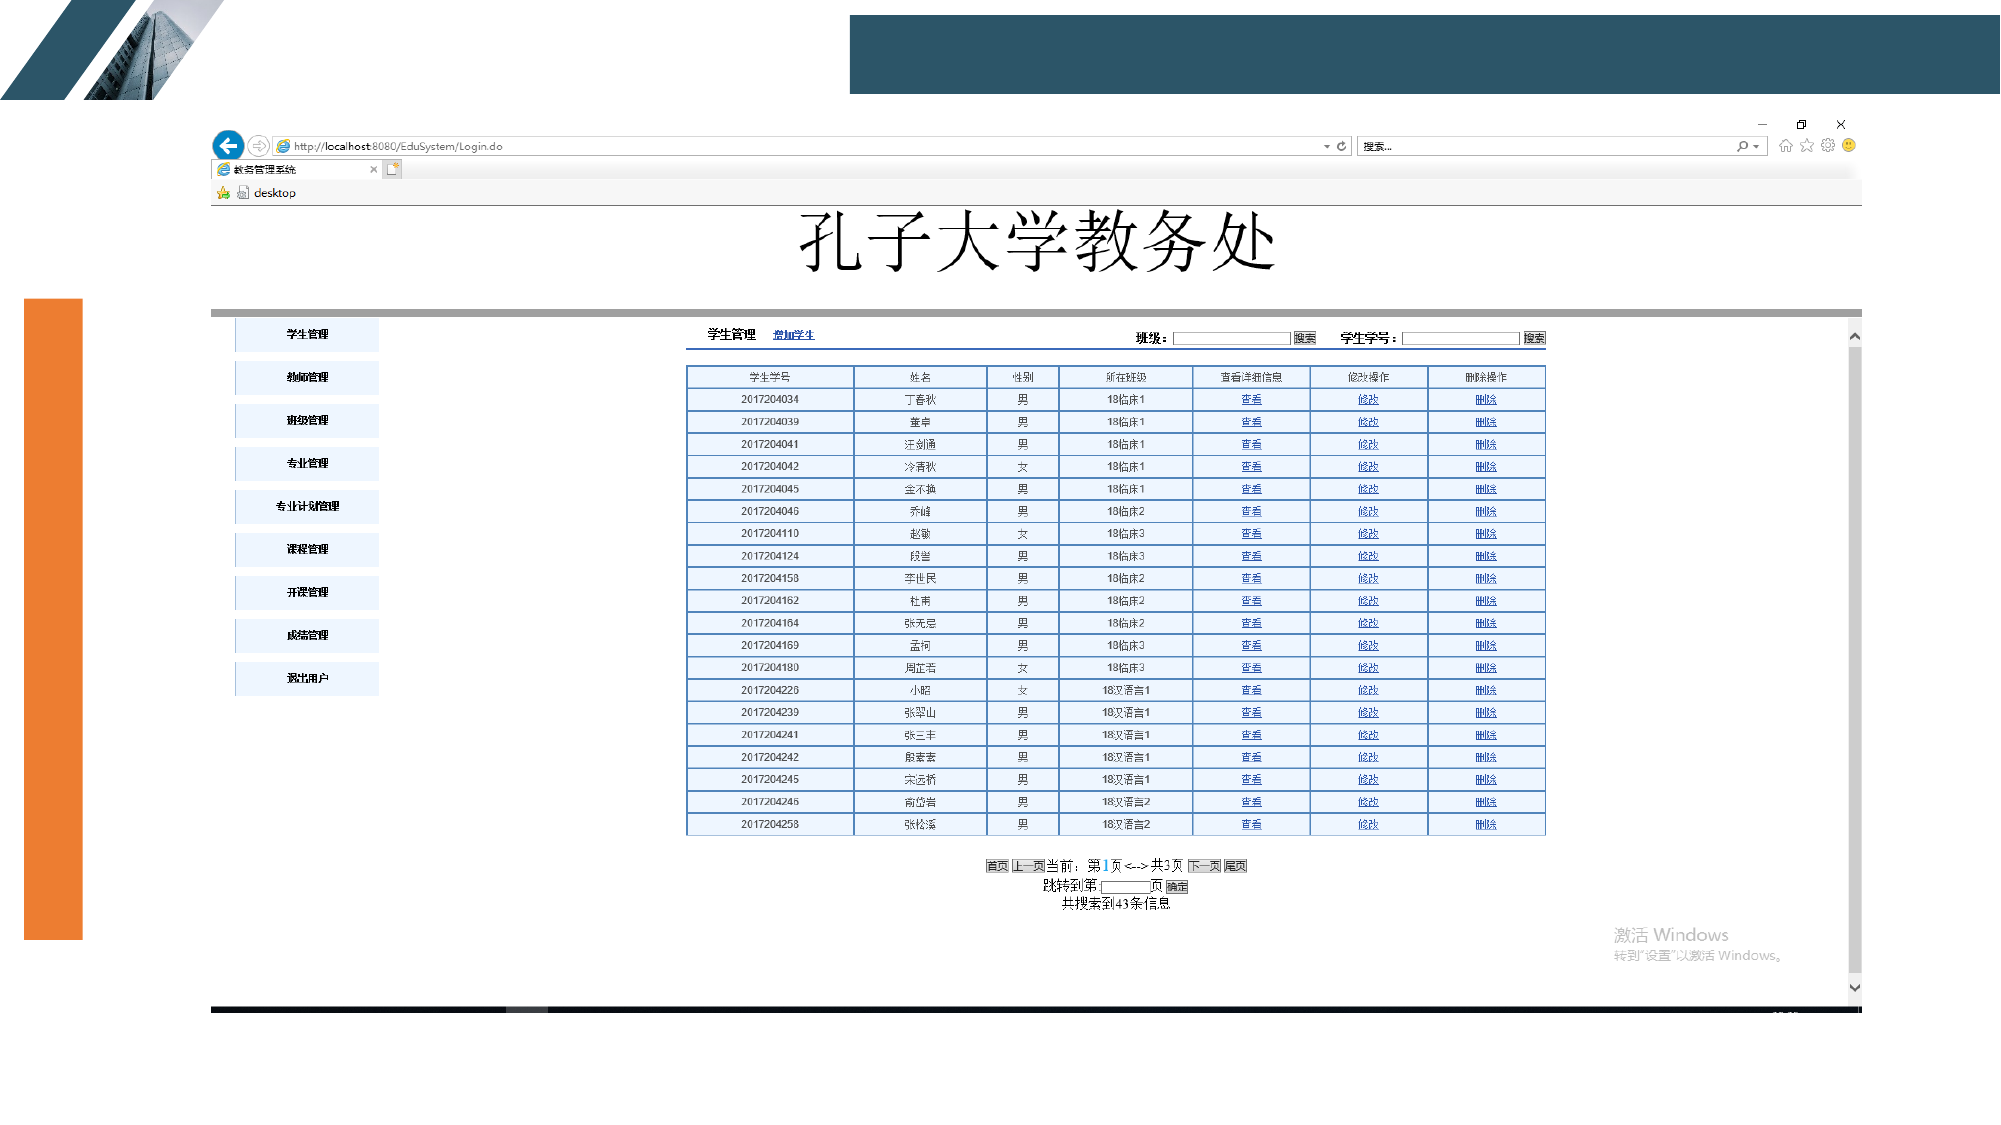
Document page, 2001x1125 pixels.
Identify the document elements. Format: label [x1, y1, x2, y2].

text_box [0, 0, 900, 100]
text_box [900, 15, 2000, 94]
picture [211, 112, 1862, 1013]
text_box [23, 298, 84, 941]
